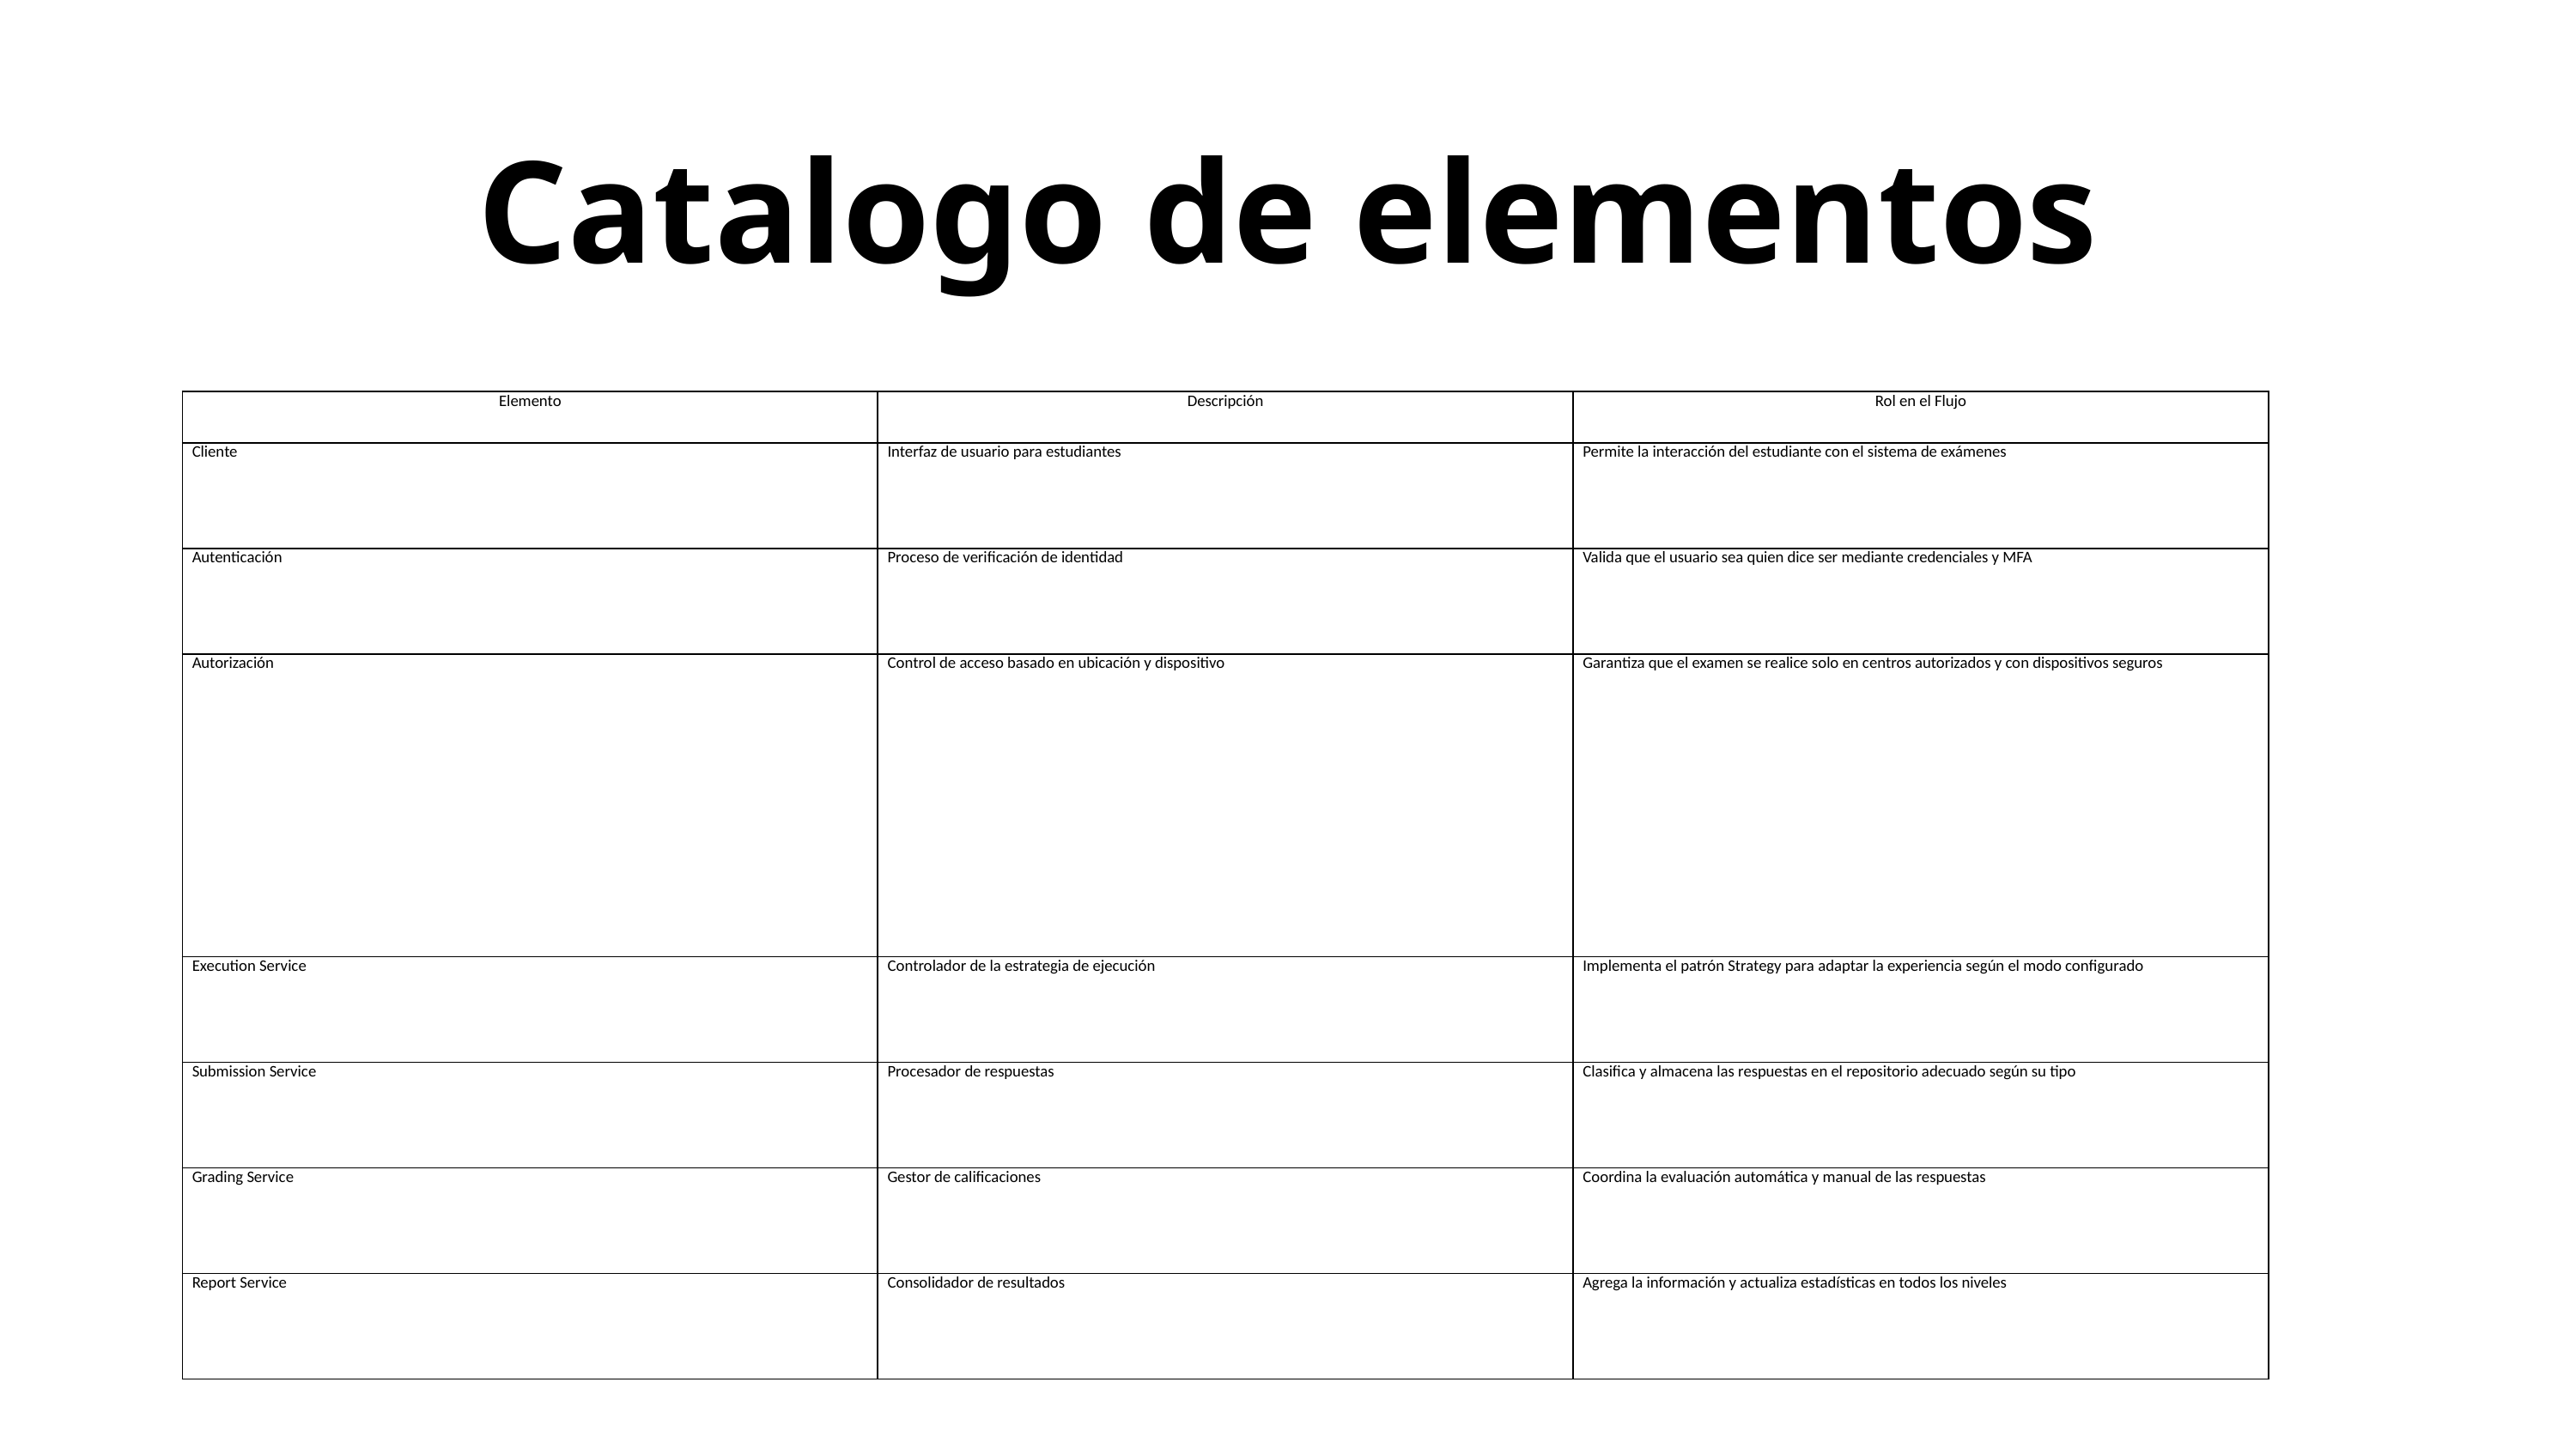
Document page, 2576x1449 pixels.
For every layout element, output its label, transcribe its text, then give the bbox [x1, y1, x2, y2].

table_cell Procesador de respuestas [878, 1063, 1572, 1167]
table_cell Cliente [183, 444, 877, 548]
table_header Descripción [878, 392, 1572, 442]
table_cell Consolidador de resultados [878, 1274, 1572, 1379]
table_cell Permite la interacción del estudiante con el sistema de exámenes [1574, 444, 2268, 548]
table_cell Proceso de verificación de identidad [878, 549, 1572, 653]
table_cell Garantiza que el examen se realice solo en centros autorizados y con dispositivos seguros [1574, 655, 2268, 956]
table_cell Report Service [183, 1274, 877, 1379]
table_header Elemento [183, 392, 877, 442]
table_cell Interfaz de usuario para estudiantes [878, 444, 1572, 548]
table_cell Valida que el usuario sea quien dice ser mediante credenciales y MFA [1574, 549, 2268, 653]
table_cell Gestor de calificaciones [878, 1168, 1572, 1273]
table_cell Control de acceso basado en ubicación y dispositivo [878, 655, 1572, 956]
table_cell Agrega la información y actualiza estadísticas en todos los niveles [1574, 1274, 2268, 1379]
table_cell Controlador de la estrategia de ejecución [878, 957, 1572, 1062]
table_cell Implementa el patrón Strategy para adaptar la experiencia según el modo configurado [1574, 957, 2268, 1062]
table_header Rol en el Flujo [1574, 392, 2268, 442]
table_cell Autorización [183, 655, 877, 956]
table_cell Clasifica y almacena las respuestas en el repositorio adecuado según su tipo [1574, 1063, 2268, 1167]
table_cell Autenticación [183, 549, 877, 653]
text_box Catalogo de elementos [245, 93, 2331, 292]
table_cell Submission Service [183, 1063, 877, 1167]
table_cell Coordina la evaluación automática y manual de las respuestas [1574, 1168, 2268, 1273]
table_cell Grading Service [183, 1168, 877, 1273]
table_cell Execution Service [183, 957, 877, 1062]
